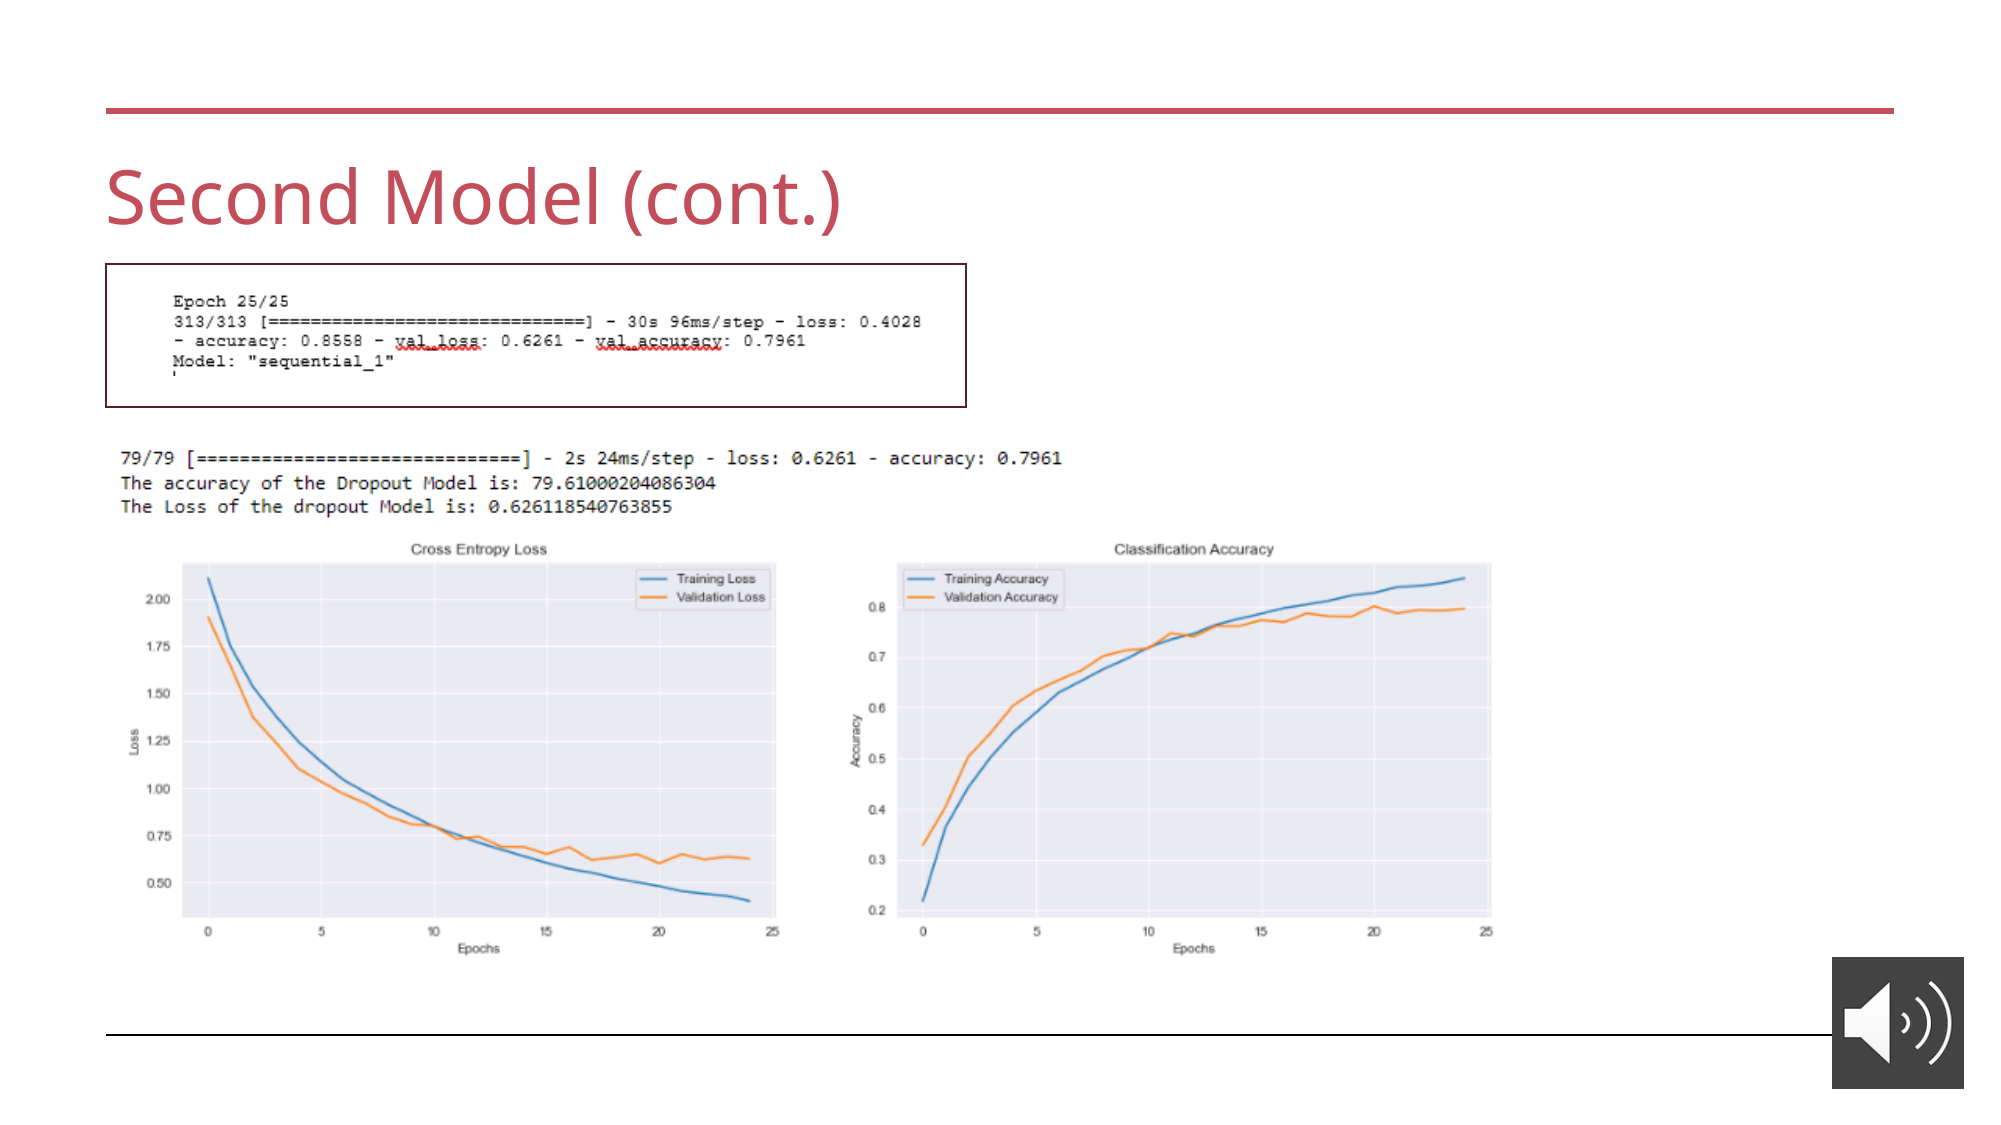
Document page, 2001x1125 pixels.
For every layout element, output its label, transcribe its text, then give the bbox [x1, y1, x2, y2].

picture [106, 438, 1519, 982]
title Second Model (cont.) [90, 156, 1894, 333]
picture [155, 277, 939, 377]
text_box [105, 263, 967, 408]
picture [1831, 956, 1965, 1090]
